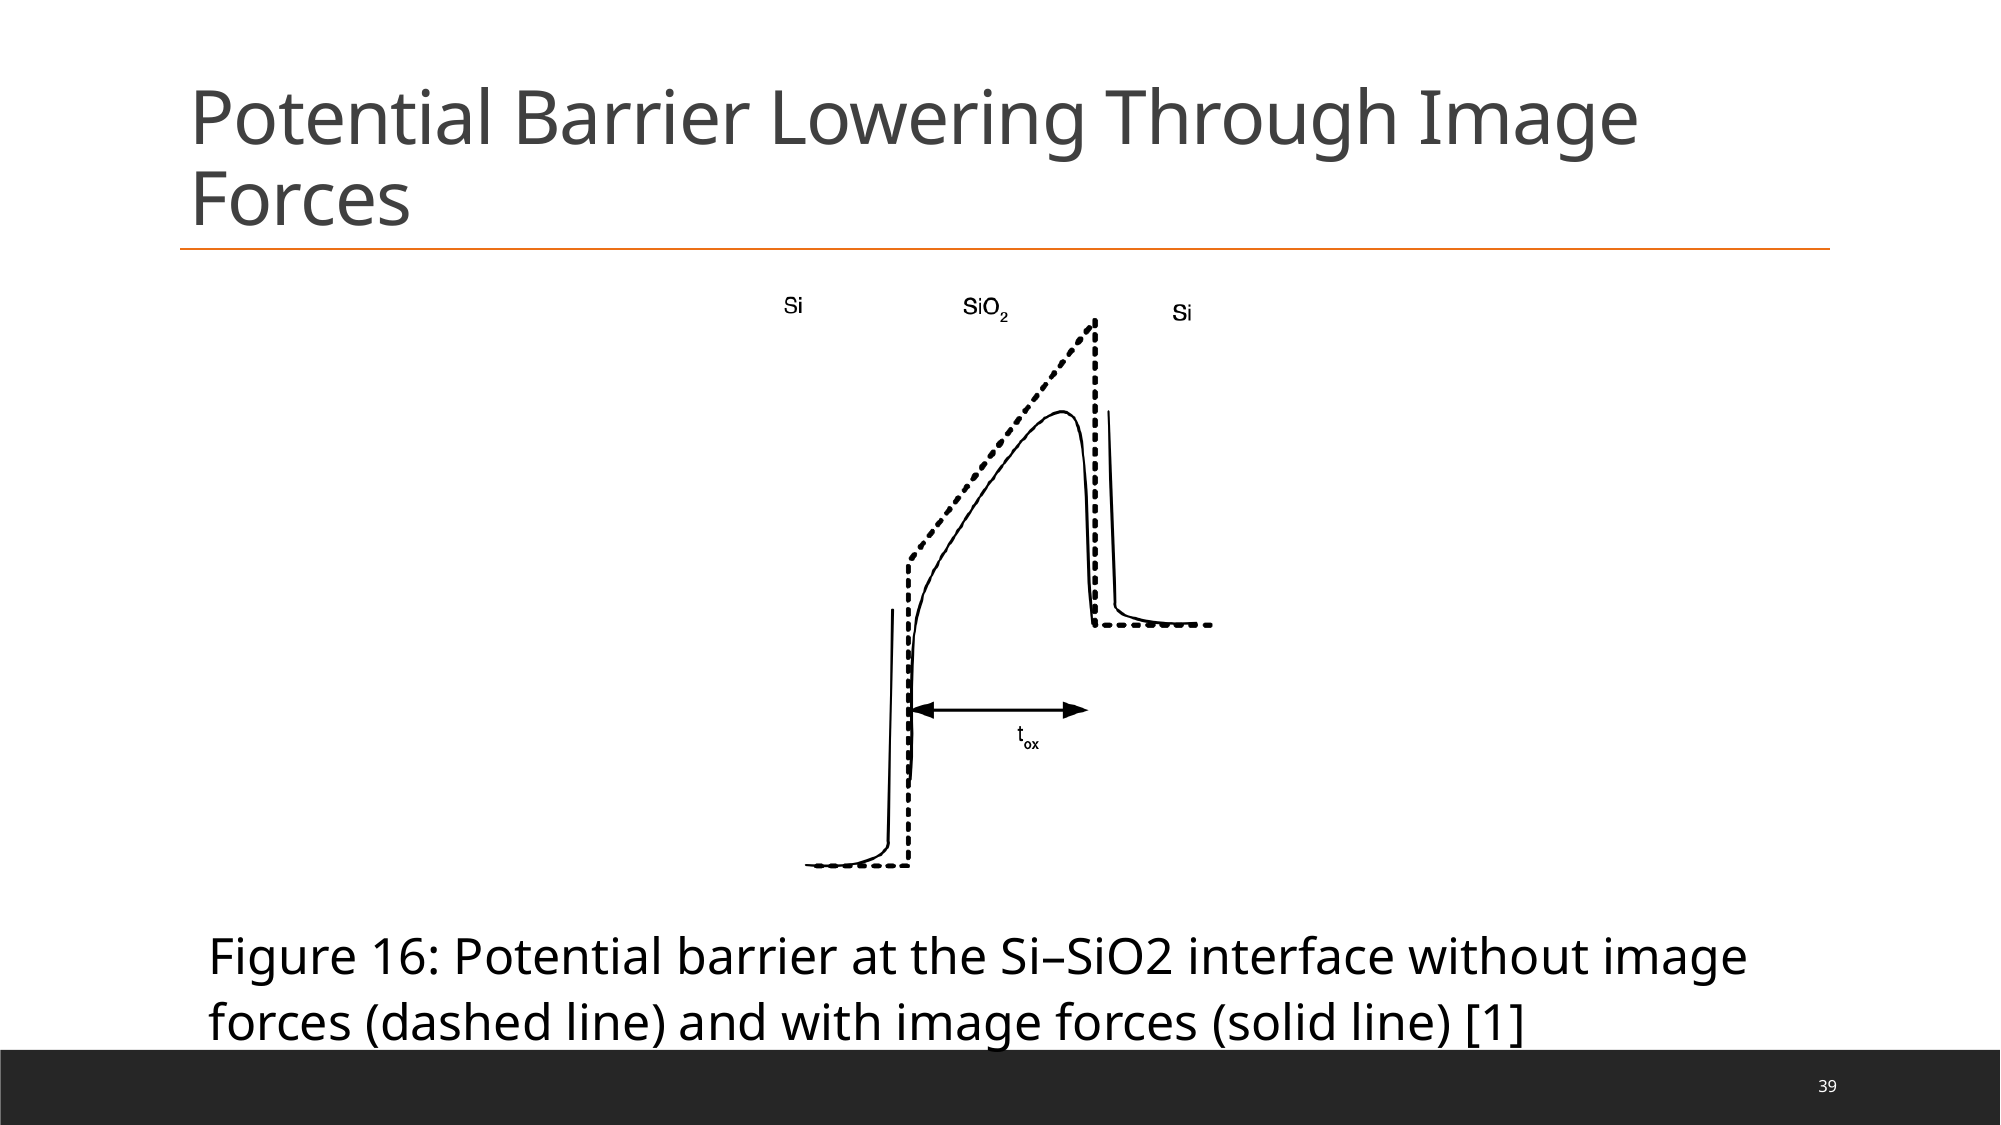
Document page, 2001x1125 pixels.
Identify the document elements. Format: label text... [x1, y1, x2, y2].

text_box Figure 16: Potential barrier at the Si–SiO2 interface without image forces (dashed line) and with image forces (solid line) [1] [179, 911, 1830, 1077]
slide_number 39 [1803, 1057, 1932, 1118]
picture [746, 272, 1254, 888]
text_box Potential Barrier Lowering Through Image Forces [174, 72, 1825, 249]
